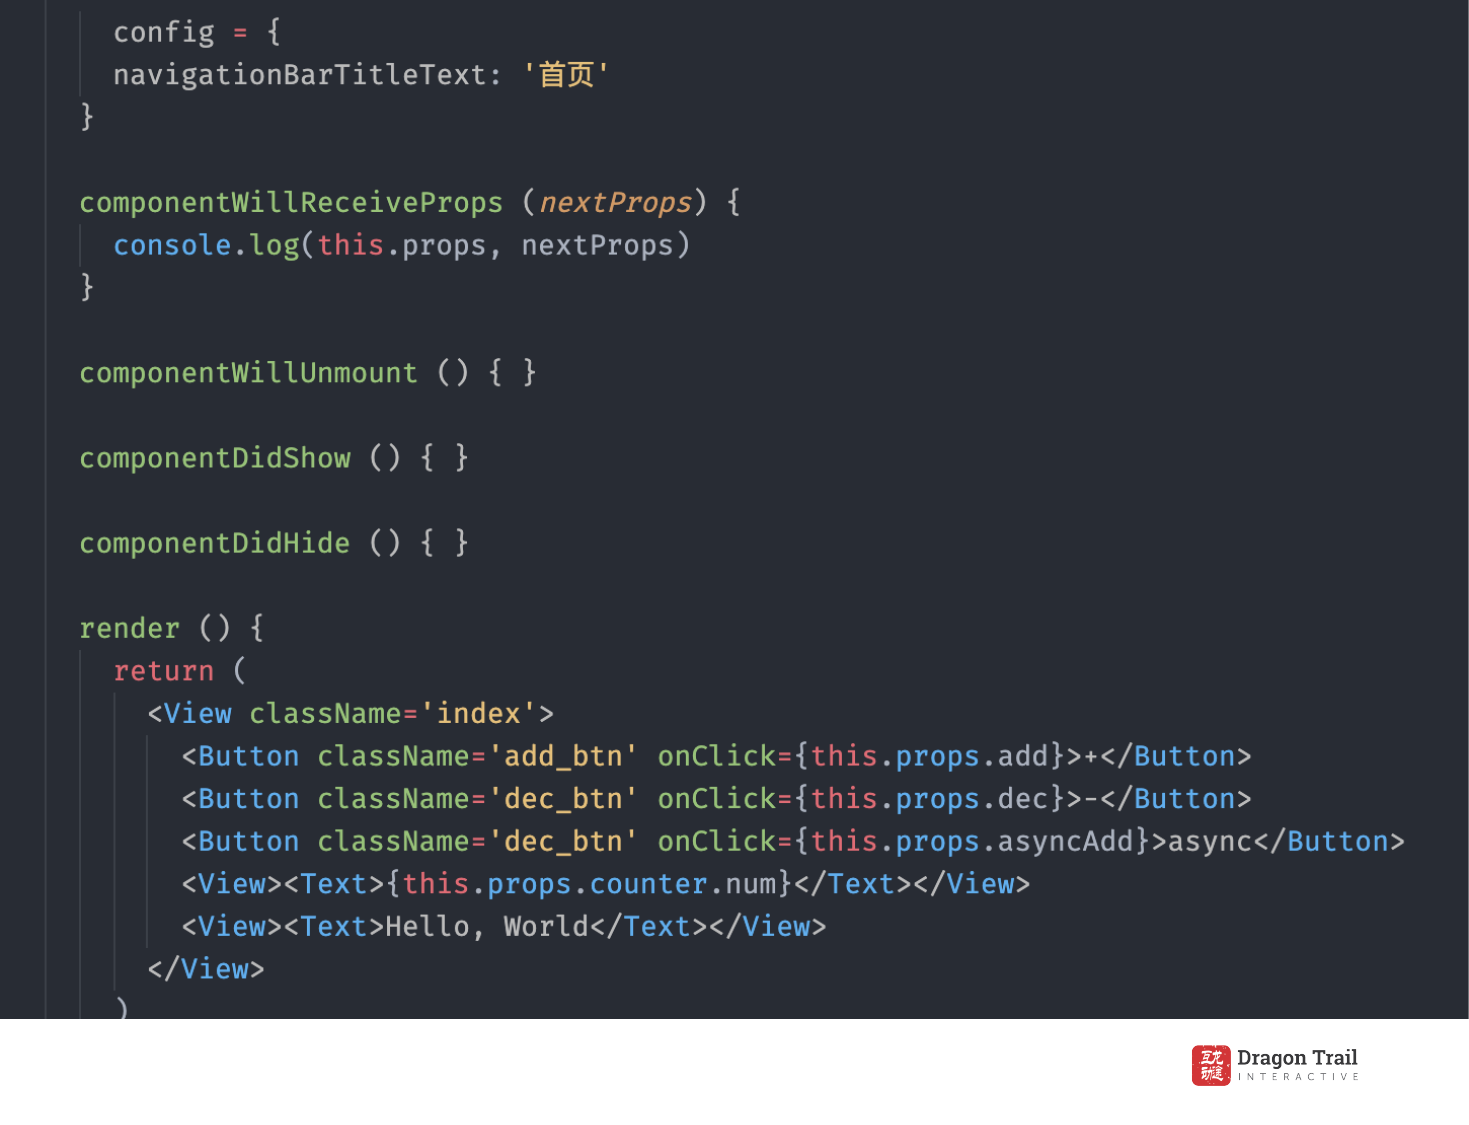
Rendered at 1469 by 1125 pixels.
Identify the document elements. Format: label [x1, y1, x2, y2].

picture [0, 0, 1469, 1020]
text_box [1191, 1044, 1358, 1086]
